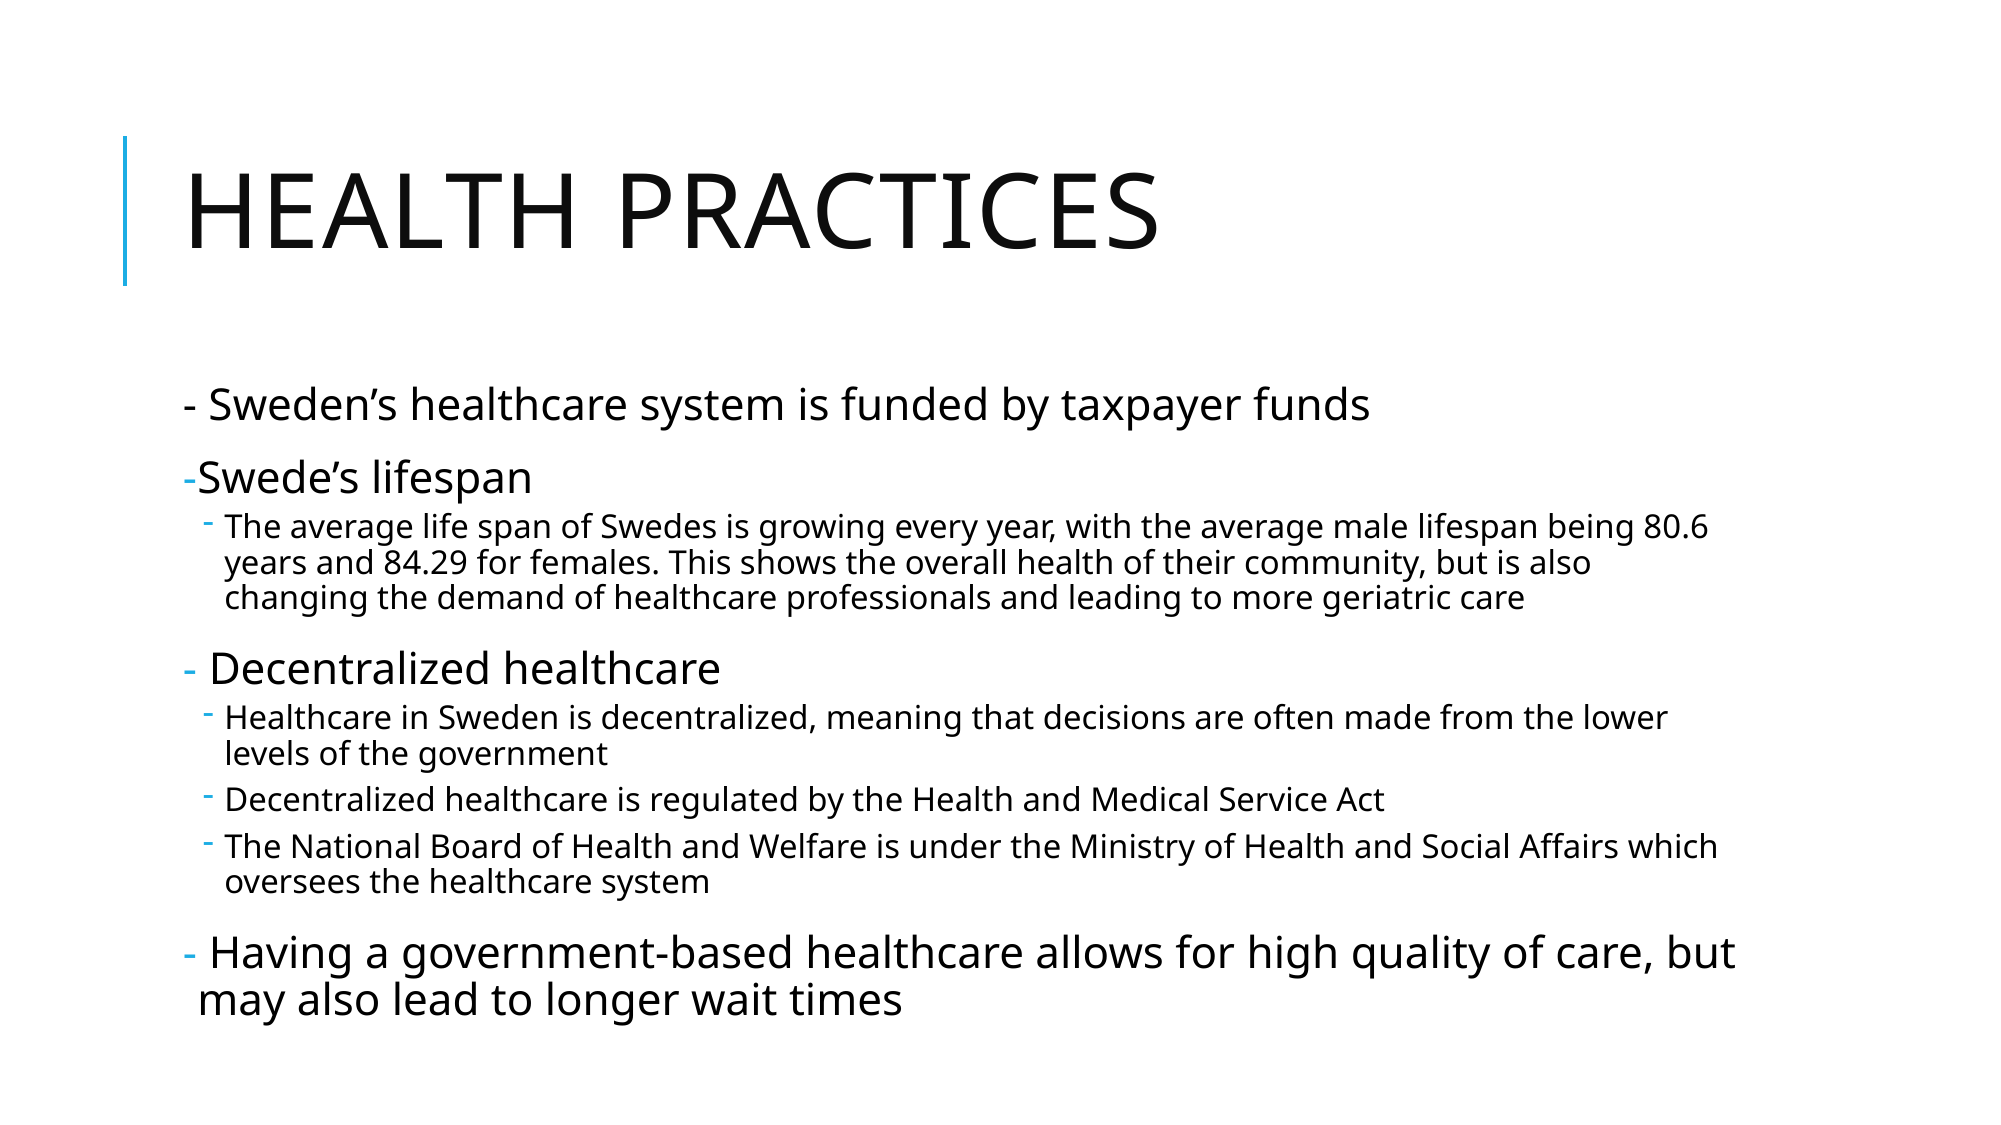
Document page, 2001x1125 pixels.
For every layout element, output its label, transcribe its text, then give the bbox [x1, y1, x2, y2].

list - Sweden’s healthcare system is funded by taxpayer funds Swede’s lifespan The average life span of Swedes is growing every year, with the average male lifespan being 80.6 years and 84.29 for females. This shows the overall health of their community, but is also changing the demand of healthcare professionals and leading to more geriatric care Decentralized healthcare Healthcare in Sweden is decentralized, meaning that decisions are often made from the lower levels of the government Decentralized healthcare is regulated by the Health and Medical Service Act The National Board of Health and Welfare is under the Ministry of Health and Social Affairs which oversees the healthcare system Having a government-based healthcare allows for high quality of care, but may also lead to longer wait times [168, 375, 1763, 1035]
title Health Practices [168, 96, 1763, 342]
